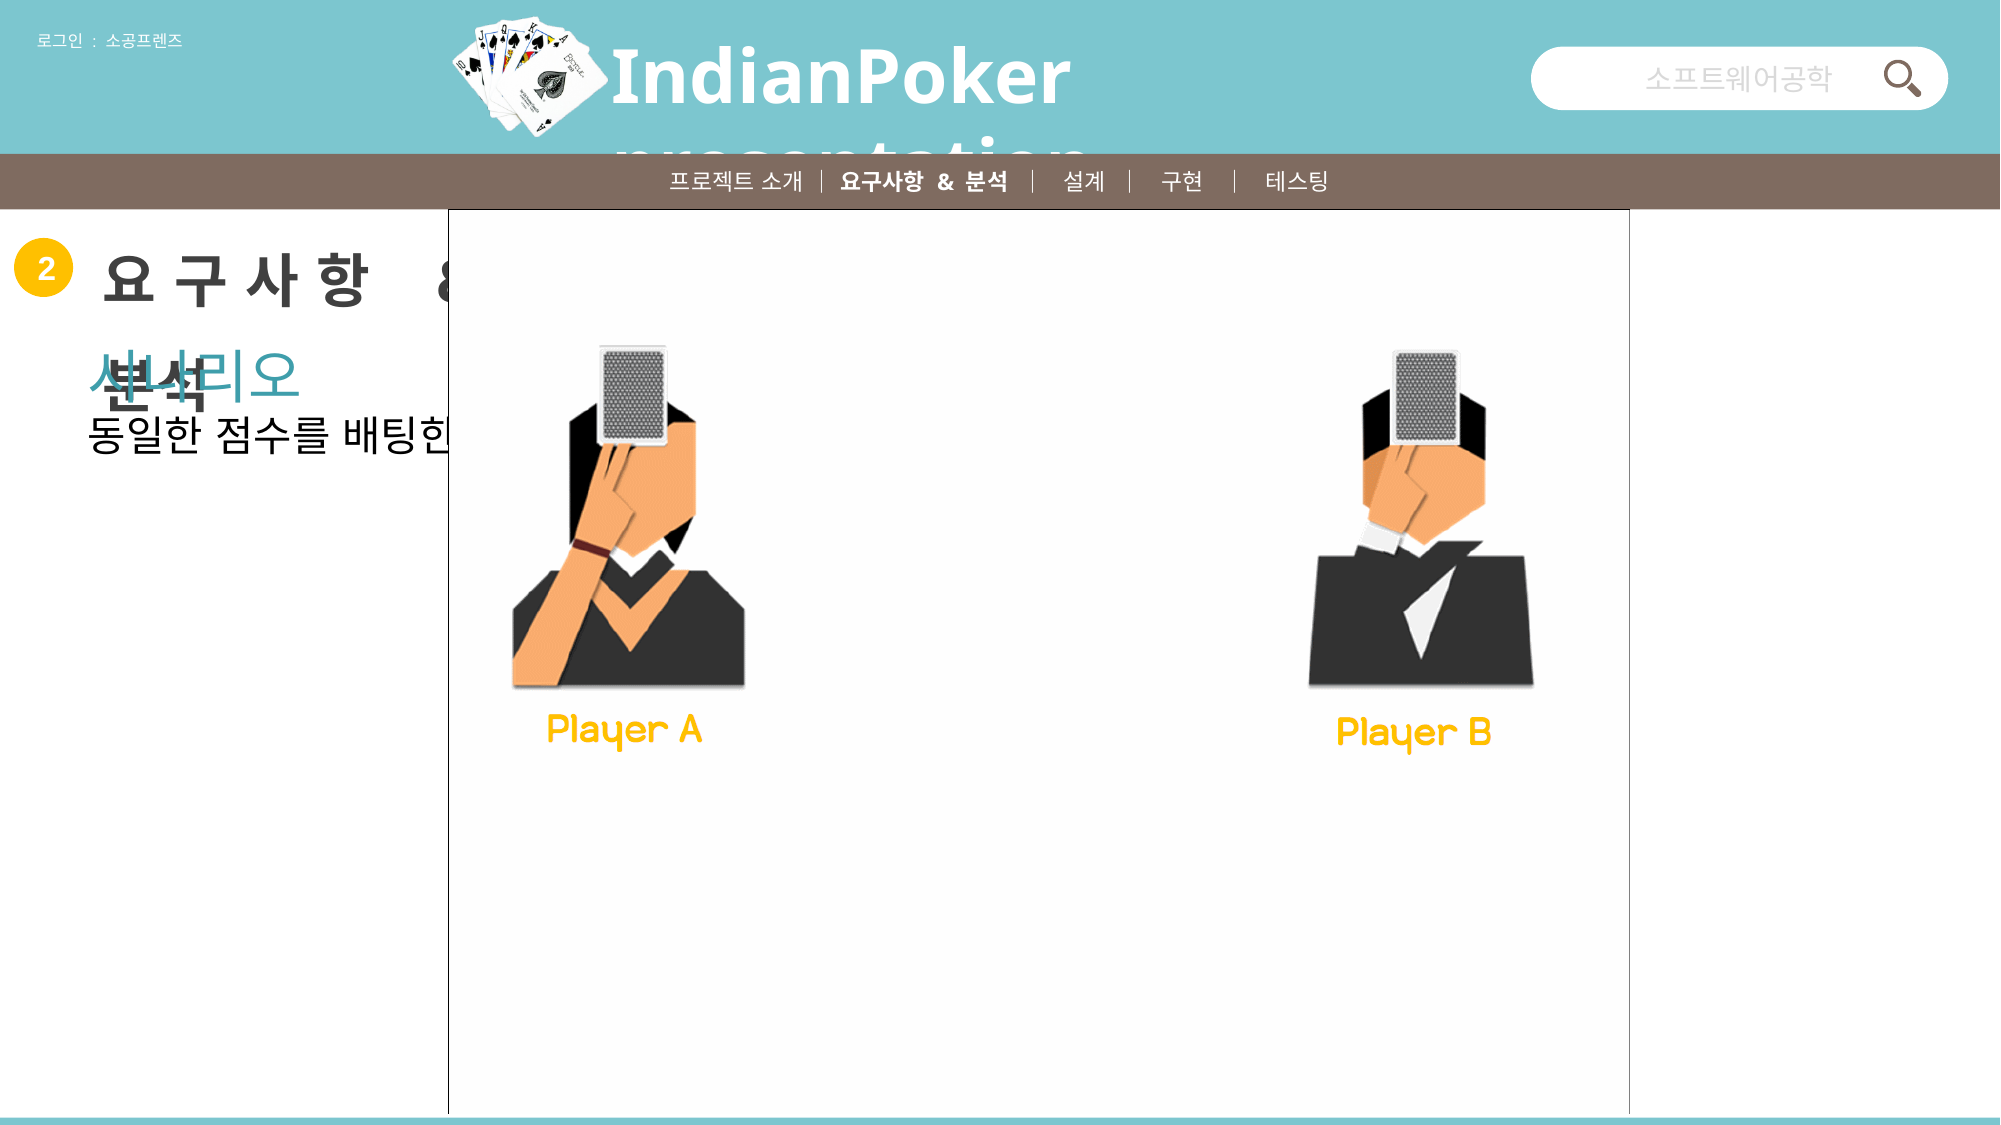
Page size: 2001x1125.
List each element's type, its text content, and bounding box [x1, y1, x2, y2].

text_box IndianPoker presentation [596, 20, 1404, 153]
text_box 소프트웨어공학 [1529, 45, 1950, 112]
picture [448, 14, 611, 139]
picture [448, 209, 1630, 1114]
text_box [1884, 59, 1922, 97]
text_box 2 [13, 236, 75, 299]
text_box [0, 1117, 2000, 1125]
text_box [0, 0, 2000, 153]
text_box 로그인 : 소공프렌즈 [15, 23, 205, 59]
text_box 요구사항 & 분석 [88, 211, 448, 332]
text_box 시나리오 동일한 점수를 배팅한 경우 [73, 332, 448, 468]
text_box 프로젝트 소개 ｜ 요구사항 & 분석 ｜ 설계 ｜ 구현 ｜ 테스팅 [0, 153, 2000, 211]
